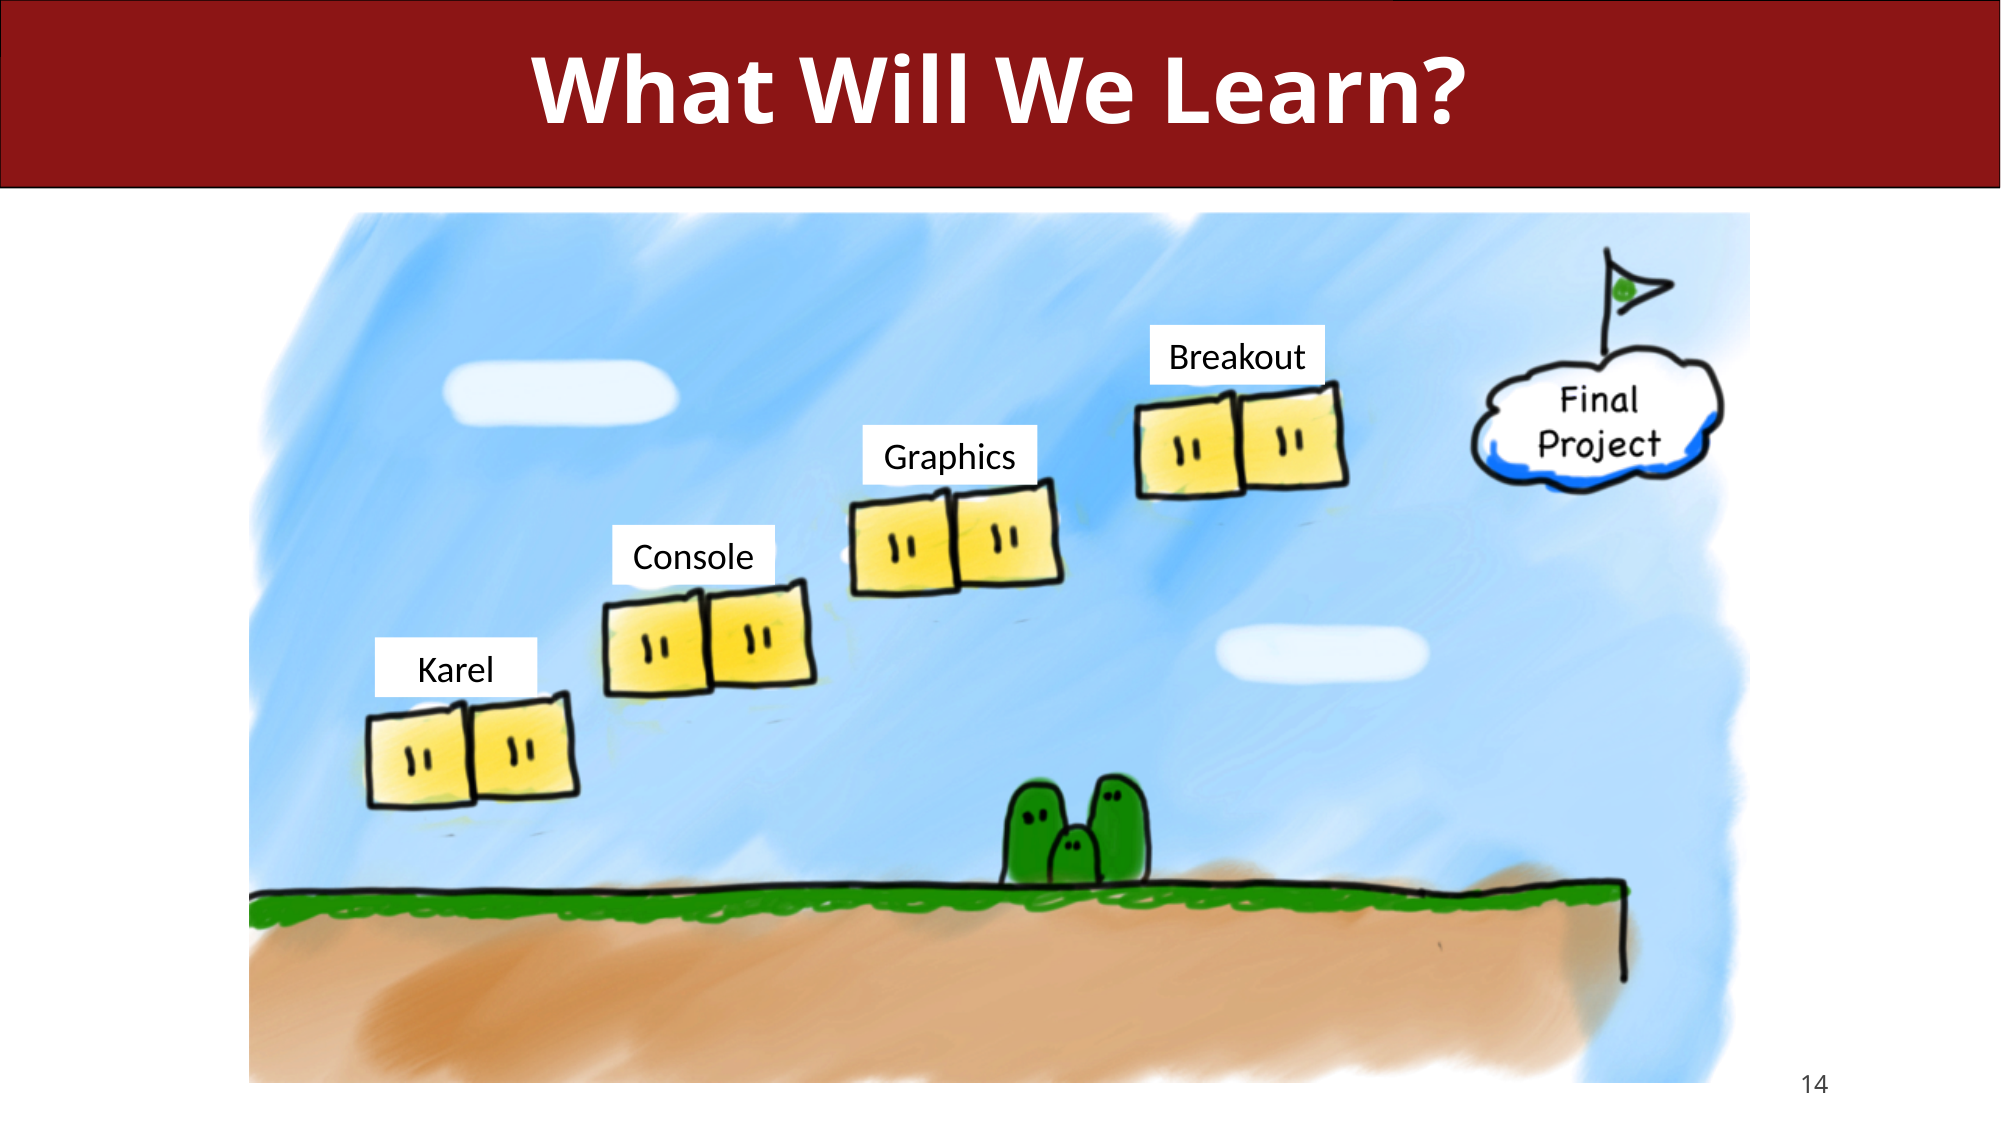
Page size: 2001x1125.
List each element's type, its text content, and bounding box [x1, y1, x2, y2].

picture [249, 212, 1750, 1083]
title What Will We Learn? [75, 0, 1925, 188]
